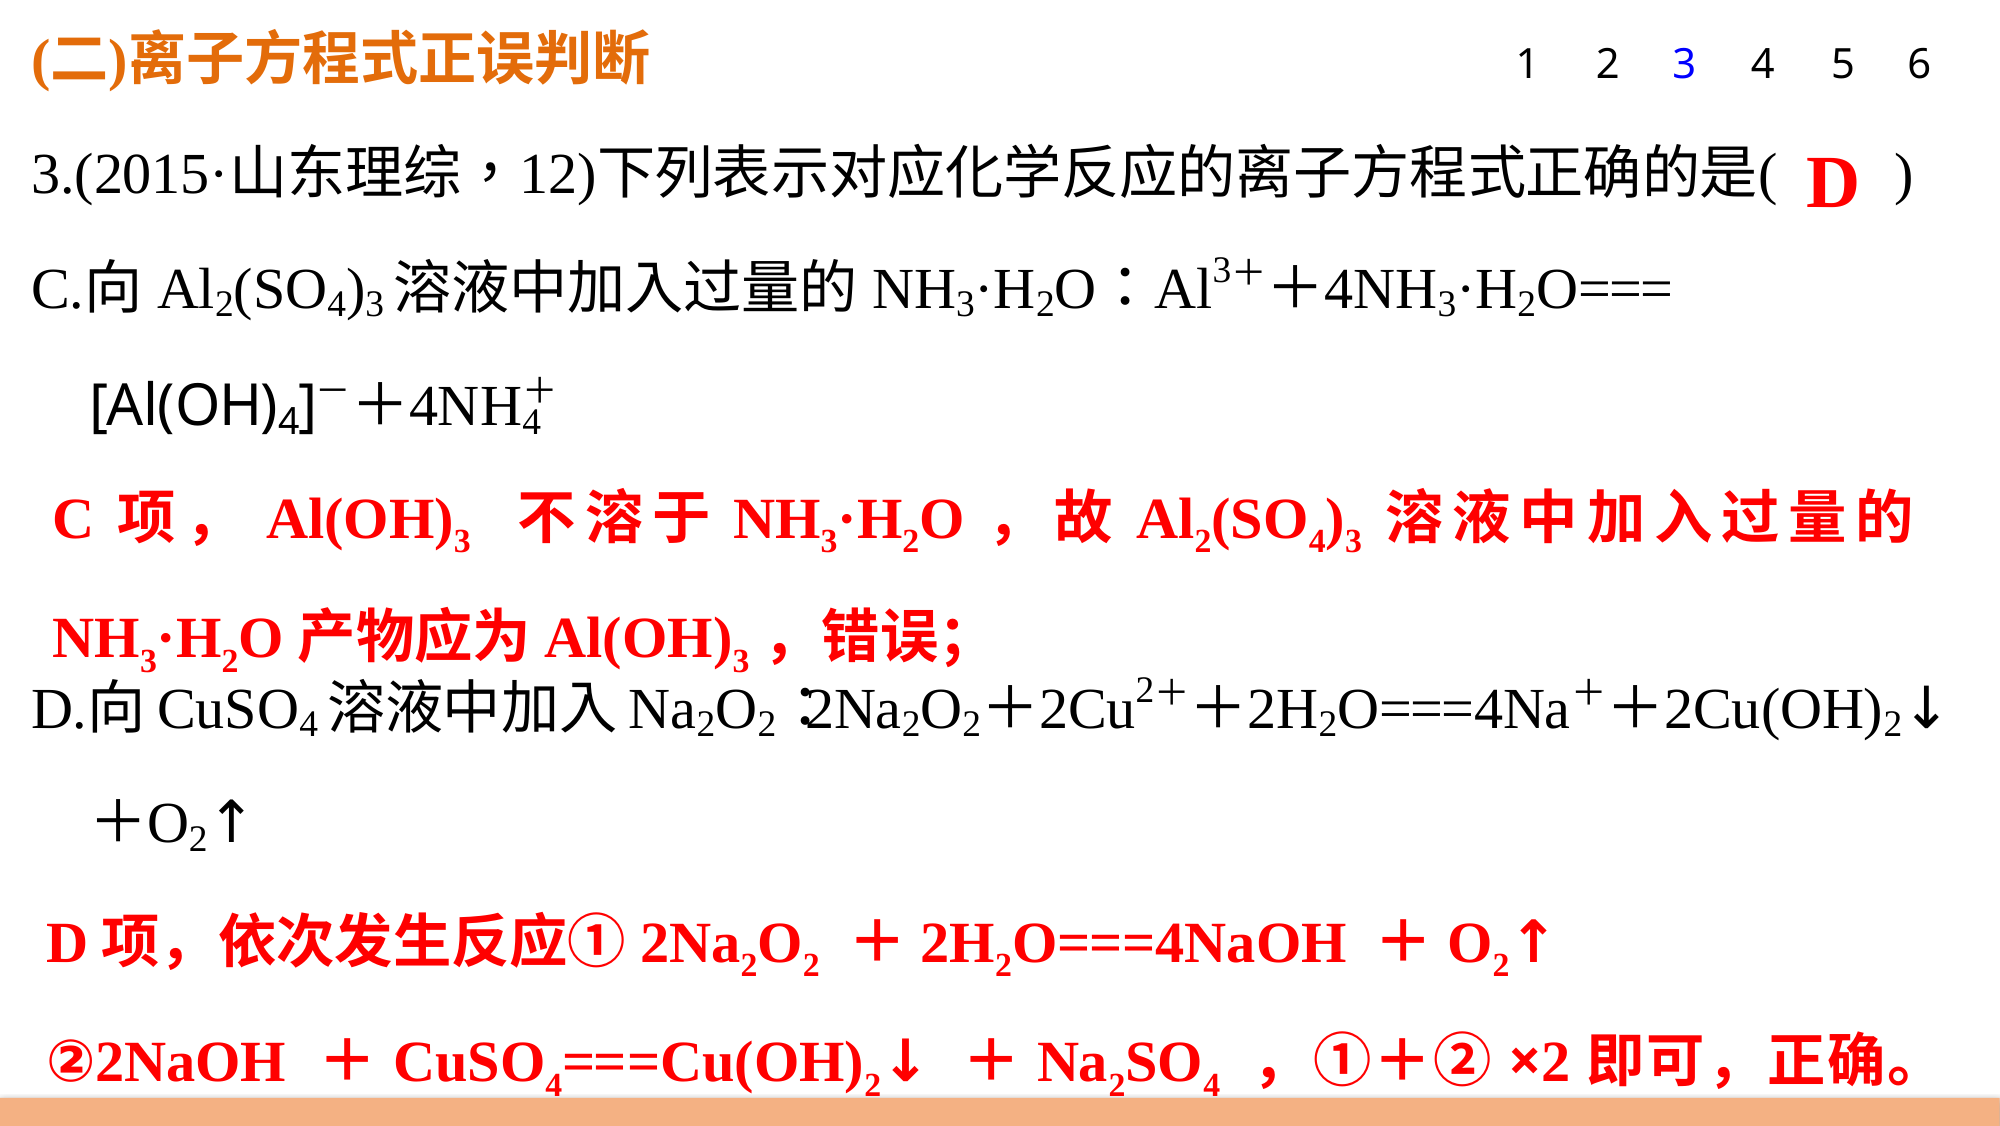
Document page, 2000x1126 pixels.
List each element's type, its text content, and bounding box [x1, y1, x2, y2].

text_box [30, 18, 1965, 1022]
text_box [0, 1097, 2000, 1126]
text_box D项，依次发生反应①2Na2O2 ＋2H2O===4NaOH ＋O2↑ ②2NaOH ＋CuSO4===Cu(OH)2↓ ＋Na2SO4 ，①＋②×2即可，正确。 [31, 1029, 1903, 1111]
